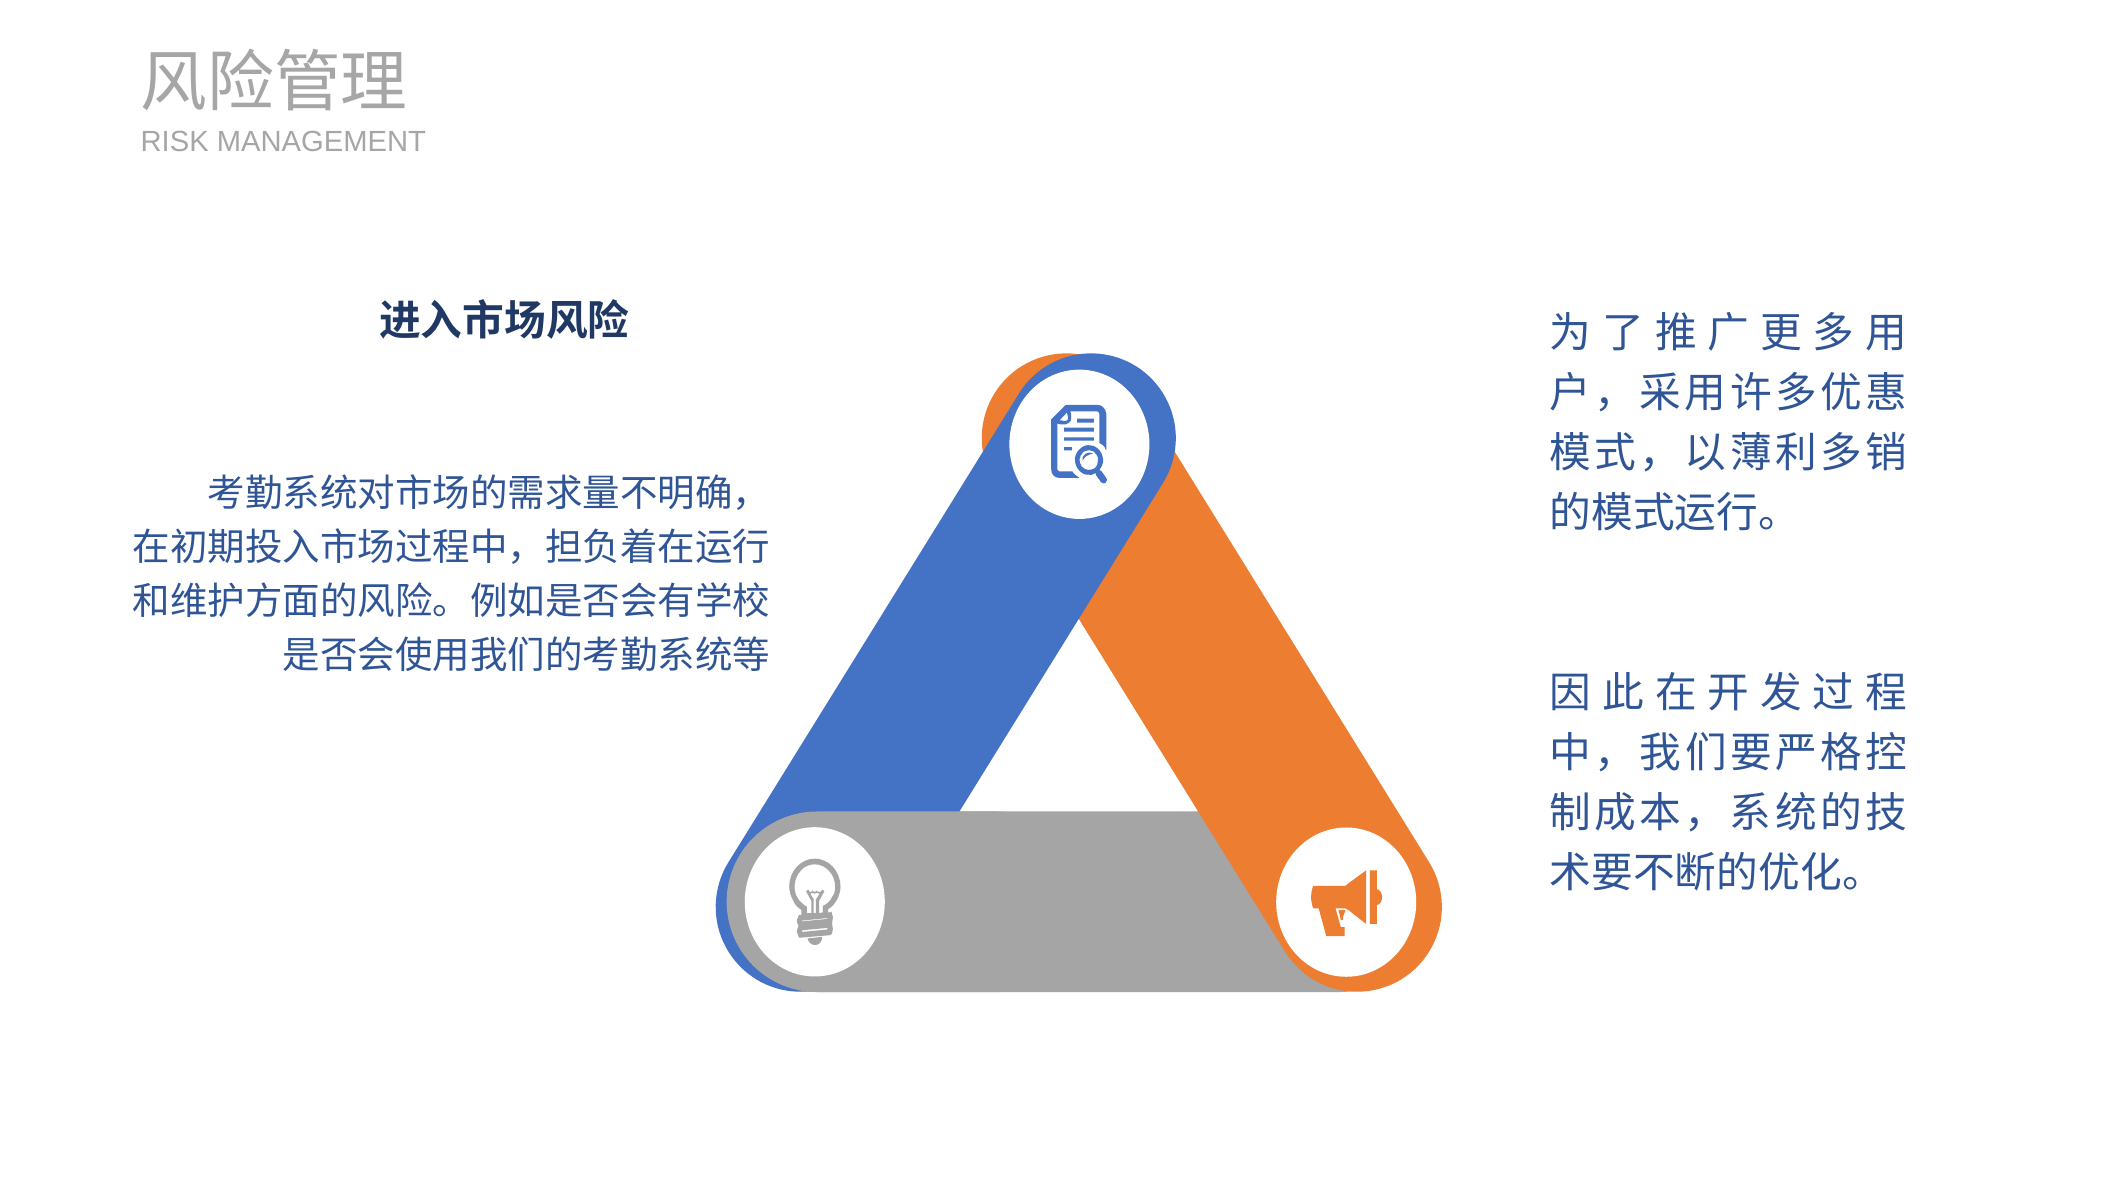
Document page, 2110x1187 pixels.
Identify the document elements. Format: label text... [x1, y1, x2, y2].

text_box 为了推广更多用户，采用许多优惠模式，以薄利多销的模式运行。 因此在开发过程中，我们要严格控制成本，系统的技术要不断的优化。 [1535, 288, 1922, 904]
text_box 风险管理 [140, 38, 789, 119]
text_box RISK MANAGEMENT [140, 122, 602, 158]
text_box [726, 311, 1430, 1034]
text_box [93, 276, 786, 686]
